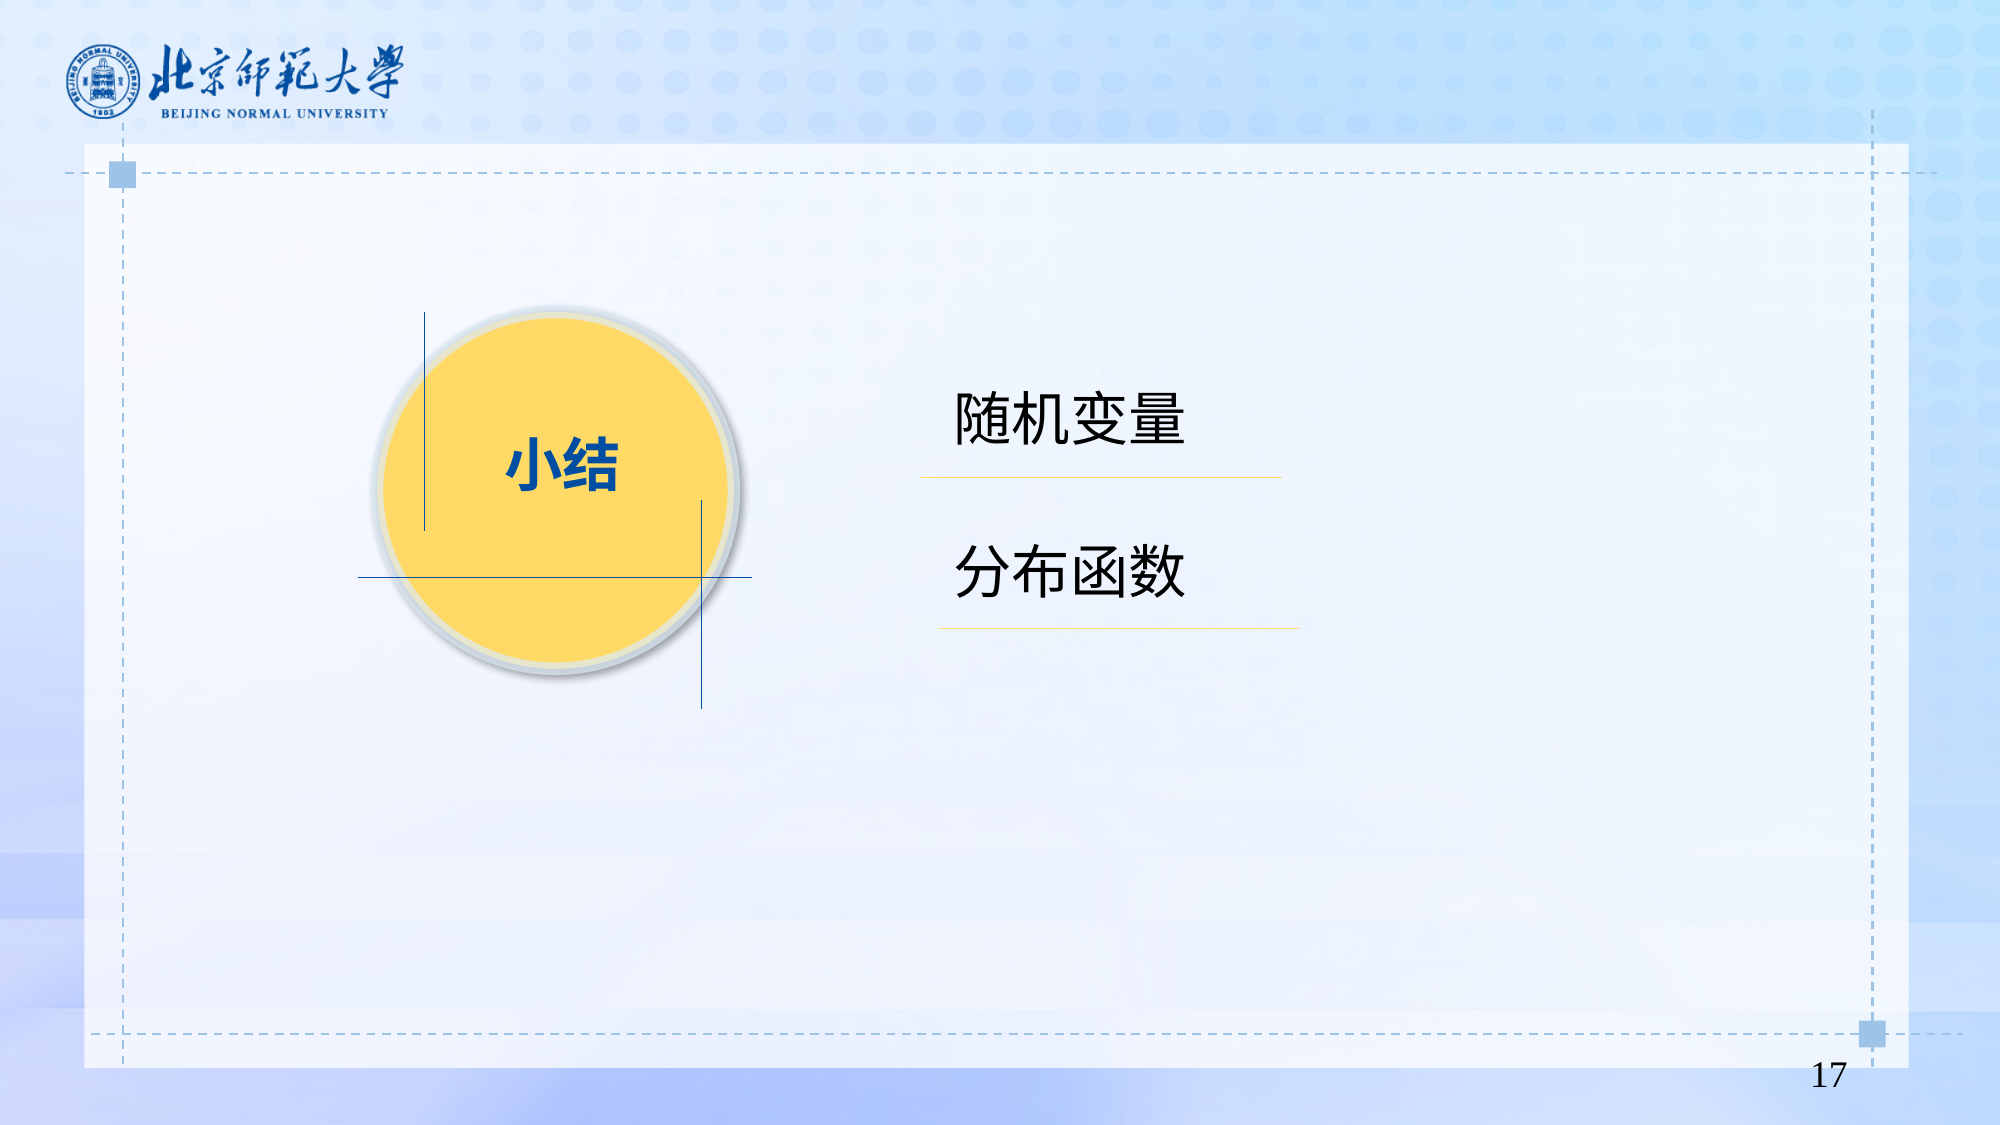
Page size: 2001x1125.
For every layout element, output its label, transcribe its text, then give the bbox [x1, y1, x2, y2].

slide_number 17 [1412, 1042, 1863, 1103]
text_box 随机变量 分布函数 [938, 367, 1371, 613]
text_box [702, 578, 713, 594]
text_box 小结 [489, 420, 636, 506]
picture [0, 0, 2000, 1125]
text_box [376, 310, 735, 577]
text_box [398, 578, 701, 670]
